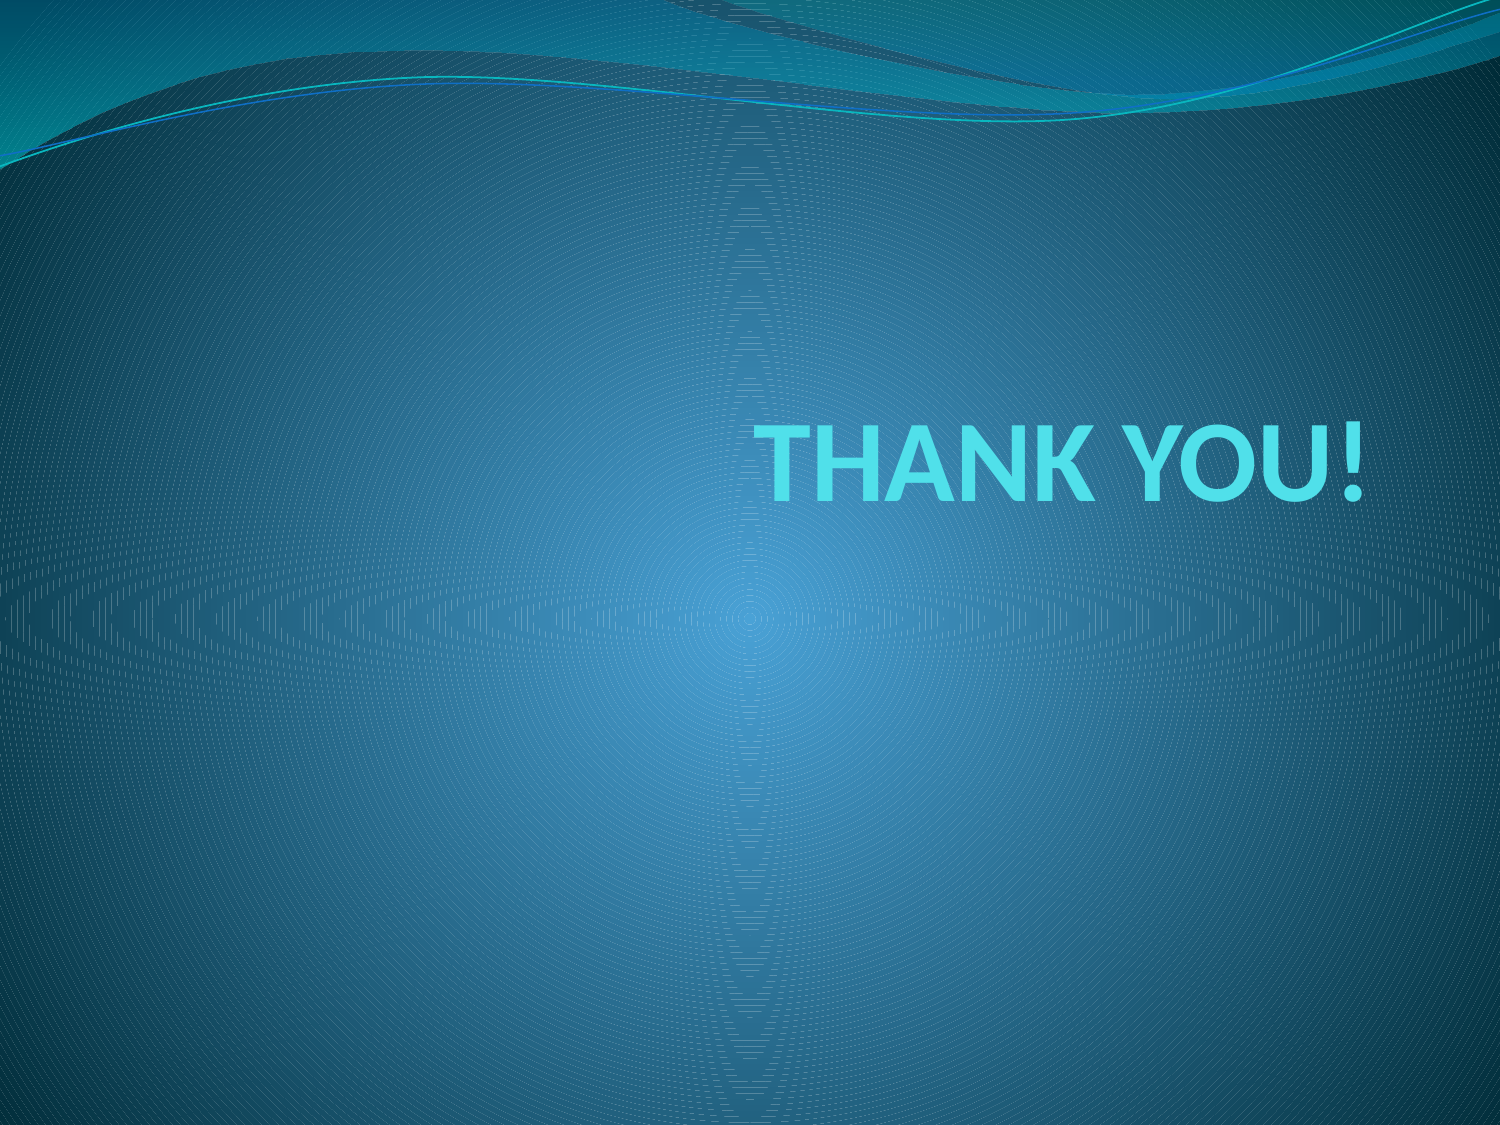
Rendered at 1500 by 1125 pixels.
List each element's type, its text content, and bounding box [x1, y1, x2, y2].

title THANK YOU! [87, 224, 1376, 525]
